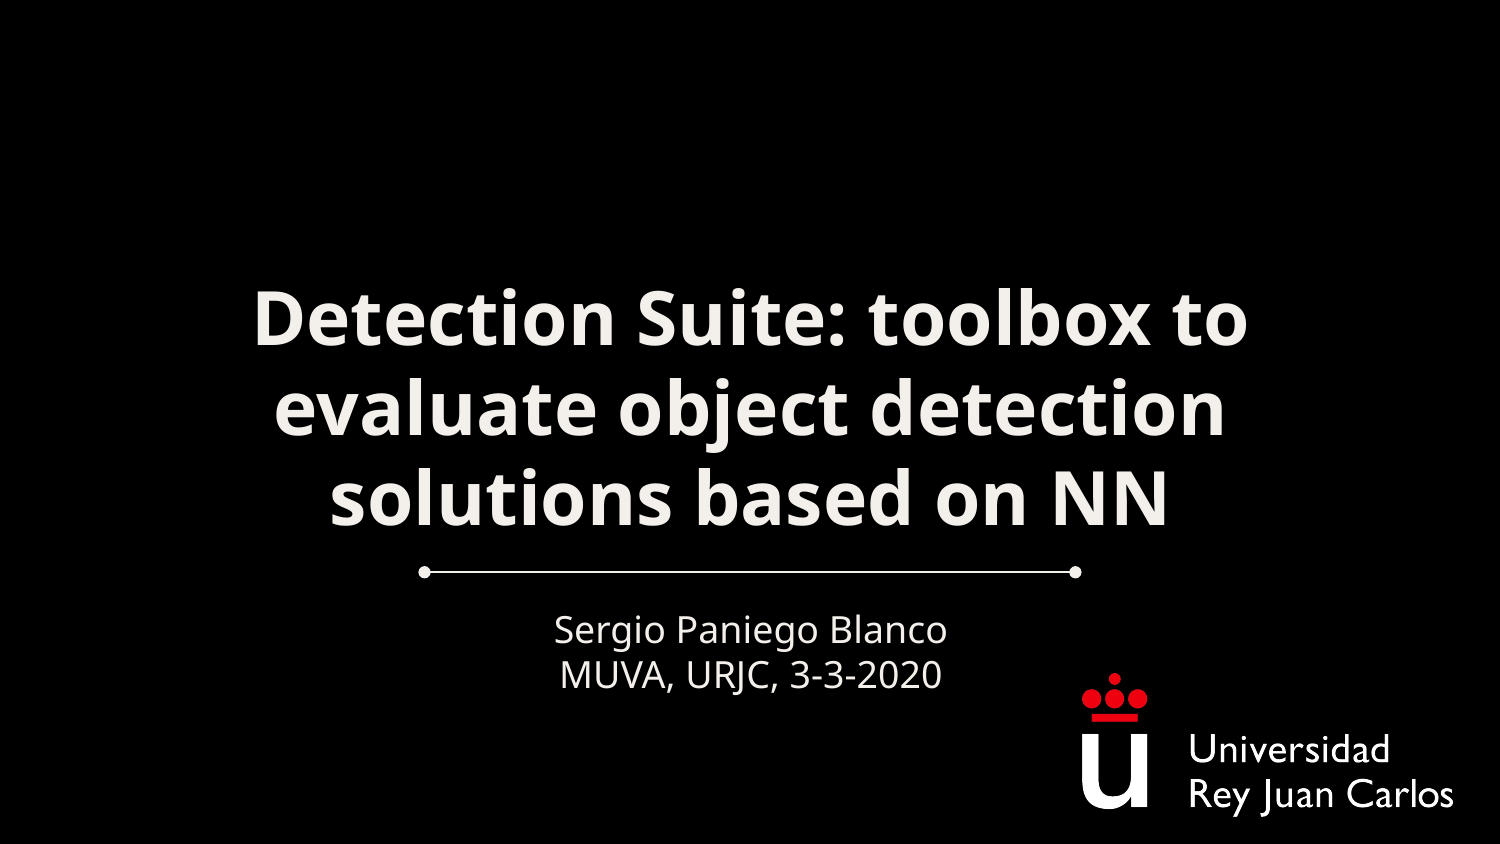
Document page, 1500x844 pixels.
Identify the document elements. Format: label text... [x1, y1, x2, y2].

picture [1056, 653, 1500, 844]
text_box Sergio Paniego Blanco MUVA, URJC, 3-3-2020 [104, 556, 1399, 747]
title Detection Suite: toolbox to evaluate object detection solutions based on NN [104, 272, 1399, 539]
